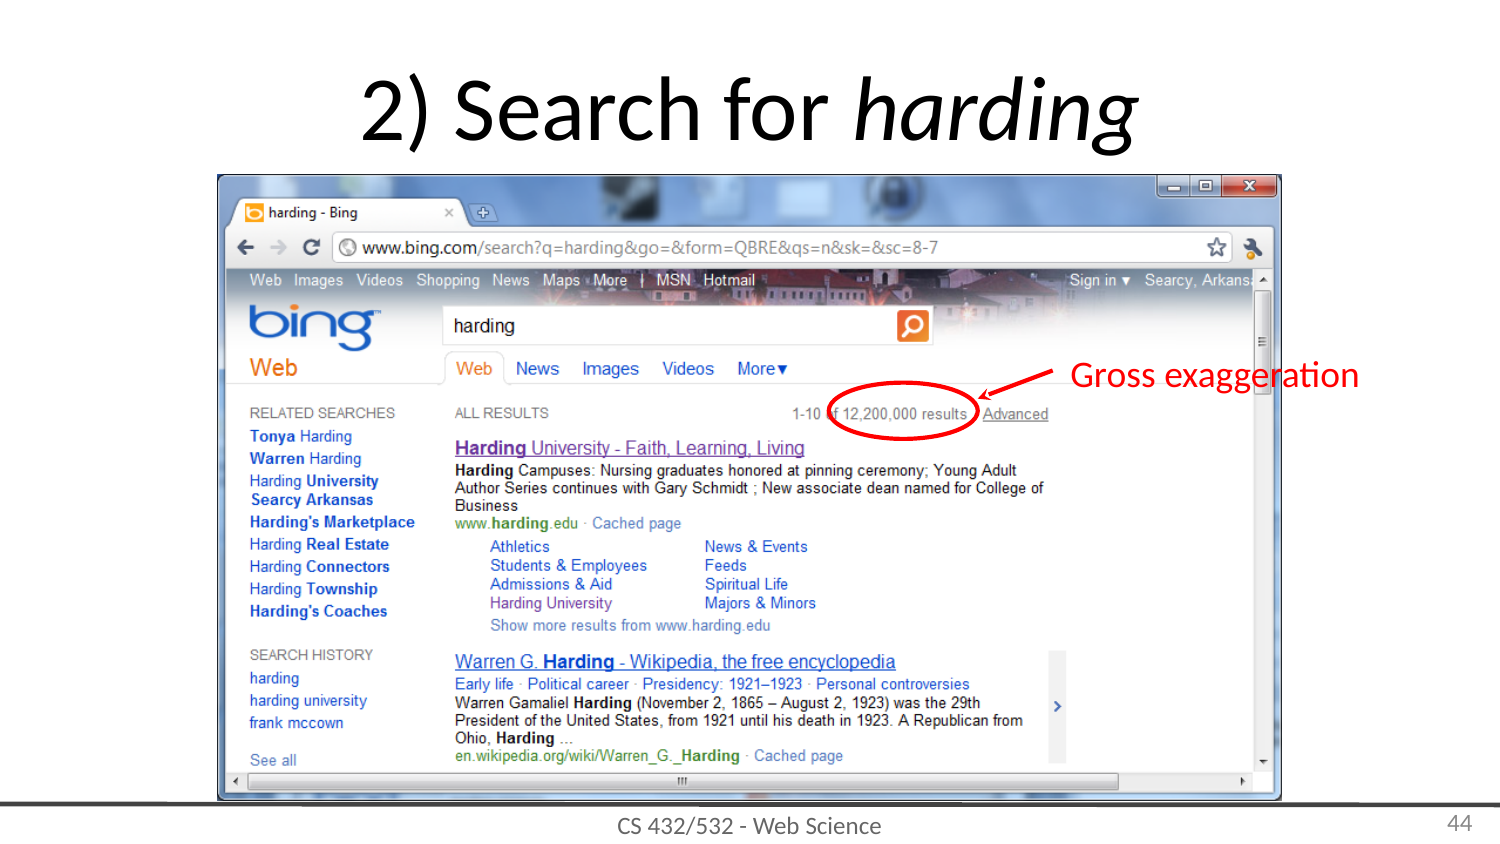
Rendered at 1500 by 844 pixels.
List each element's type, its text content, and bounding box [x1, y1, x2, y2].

title 2) Search for harding [75, 33, 1425, 175]
slide_number ‹#› [1137, 798, 1488, 844]
picture [217, 174, 1283, 801]
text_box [977, 370, 1053, 399]
text_box Gross exaggeration [1288, 342, 1378, 388]
